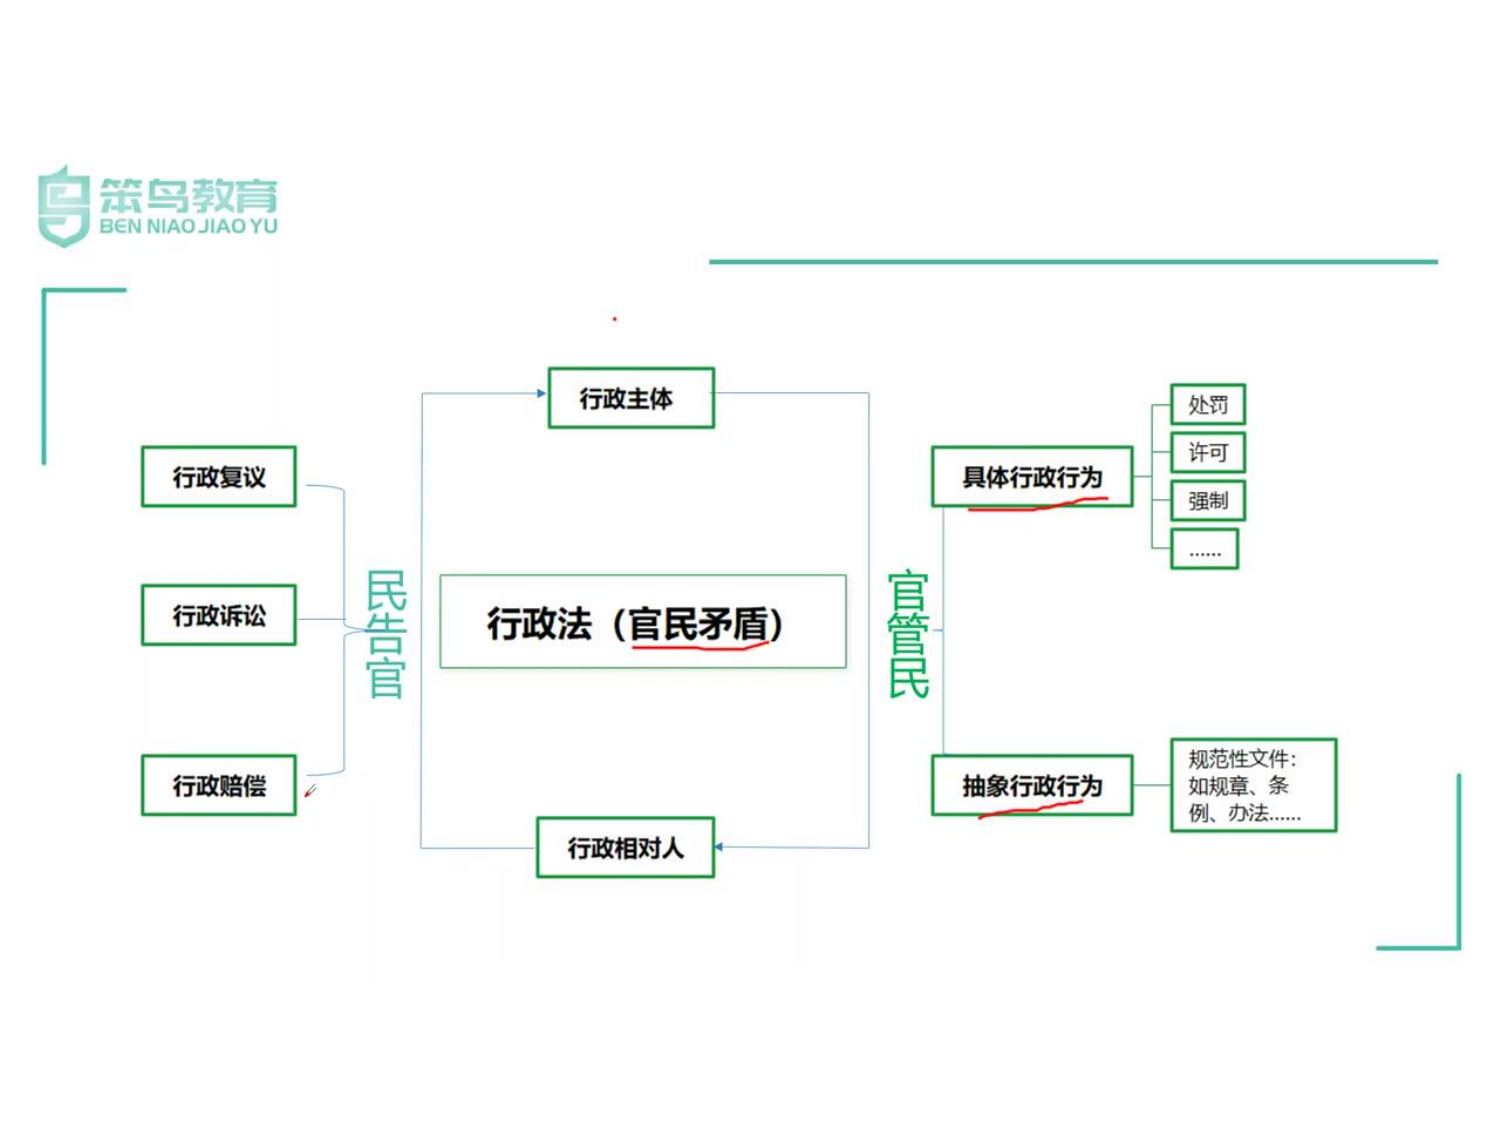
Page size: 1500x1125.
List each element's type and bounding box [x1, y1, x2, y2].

picture [0, 140, 1500, 985]
